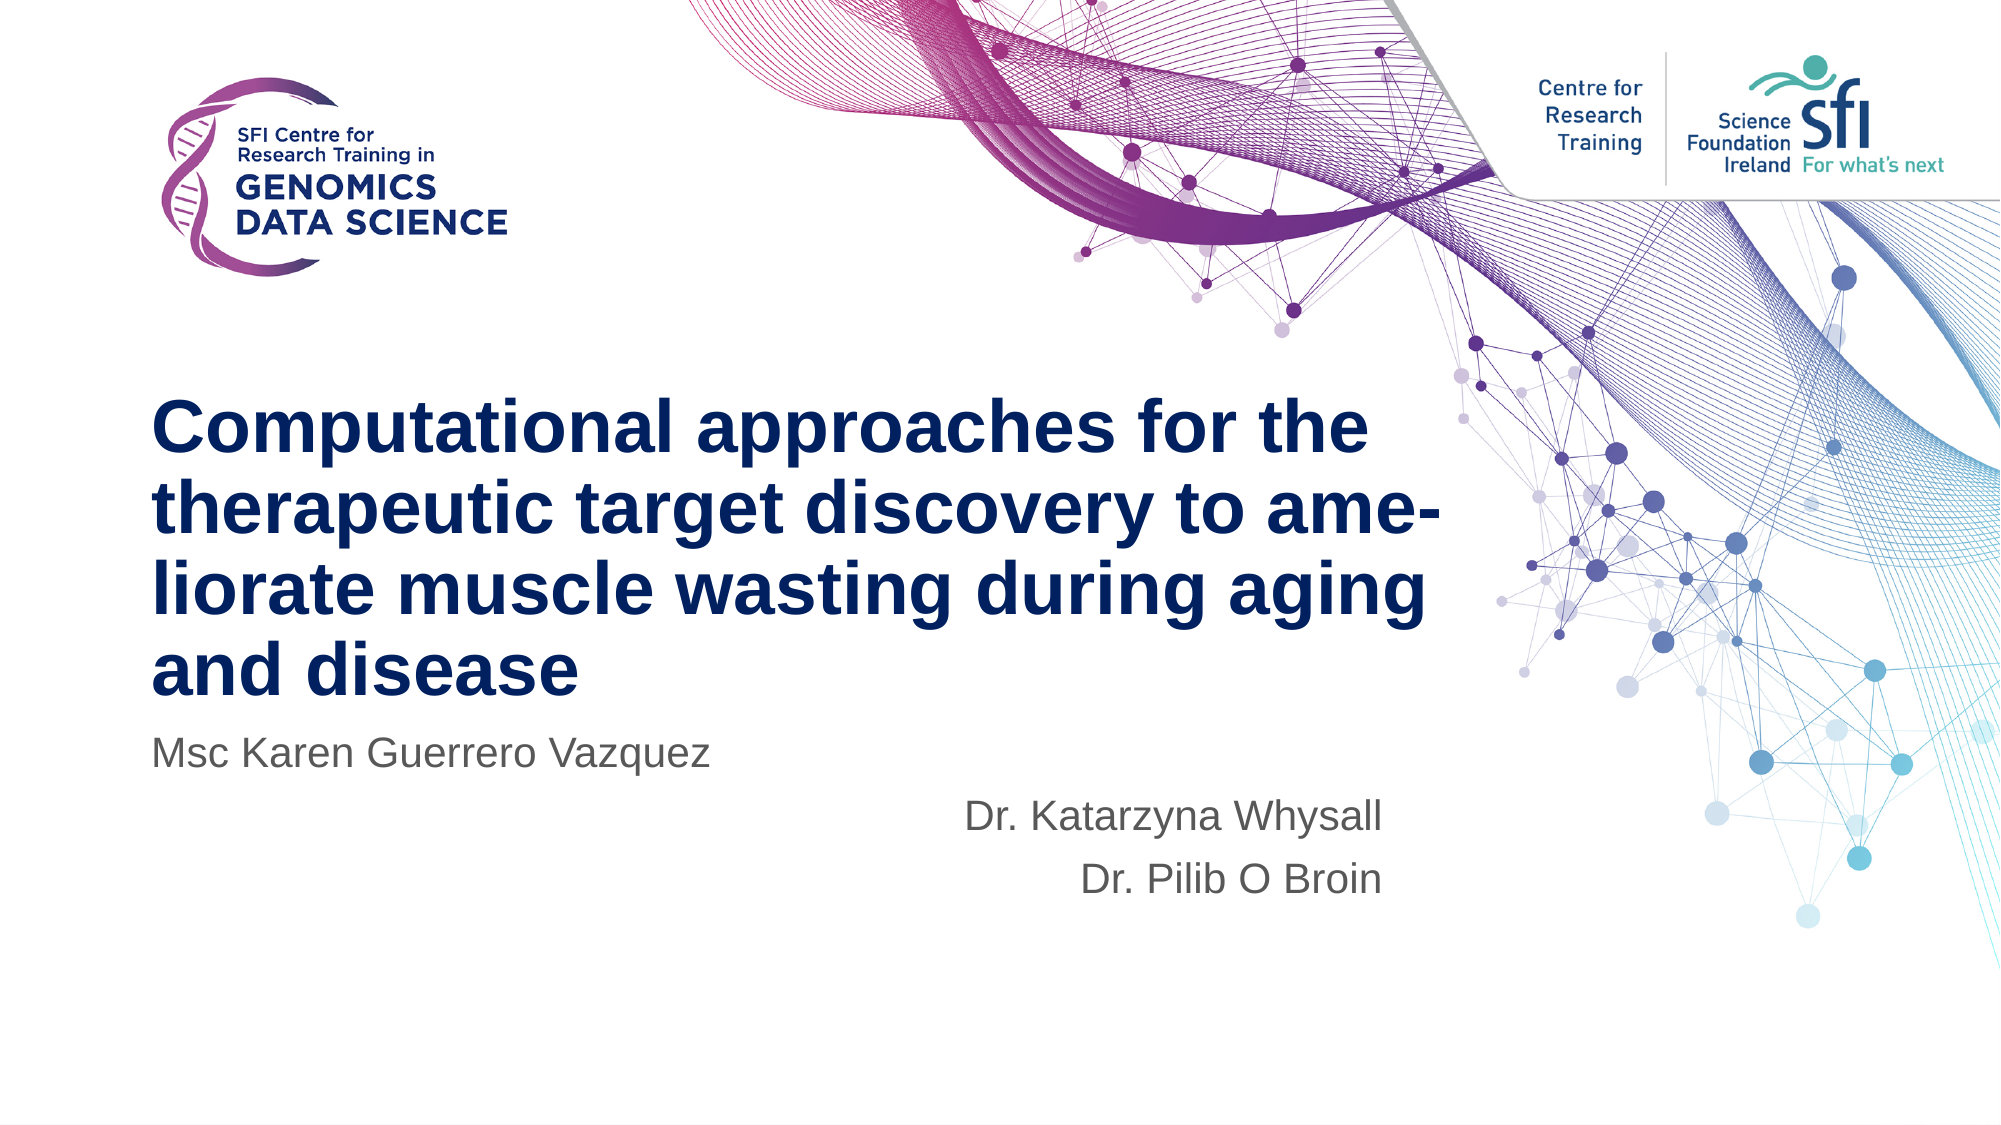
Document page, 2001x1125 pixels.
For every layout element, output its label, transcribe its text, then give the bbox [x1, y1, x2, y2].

text_box Computational approaches for the therapeutic target discovery to ame-liorate muscle wasting during aging and disease [136, 380, 1543, 670]
picture [0, 0, 2000, 1125]
text_box Msc Karen Guerrero Vazquez Dr. Katarzyna Whysall Dr. Pilib O Broin [136, 723, 1398, 913]
